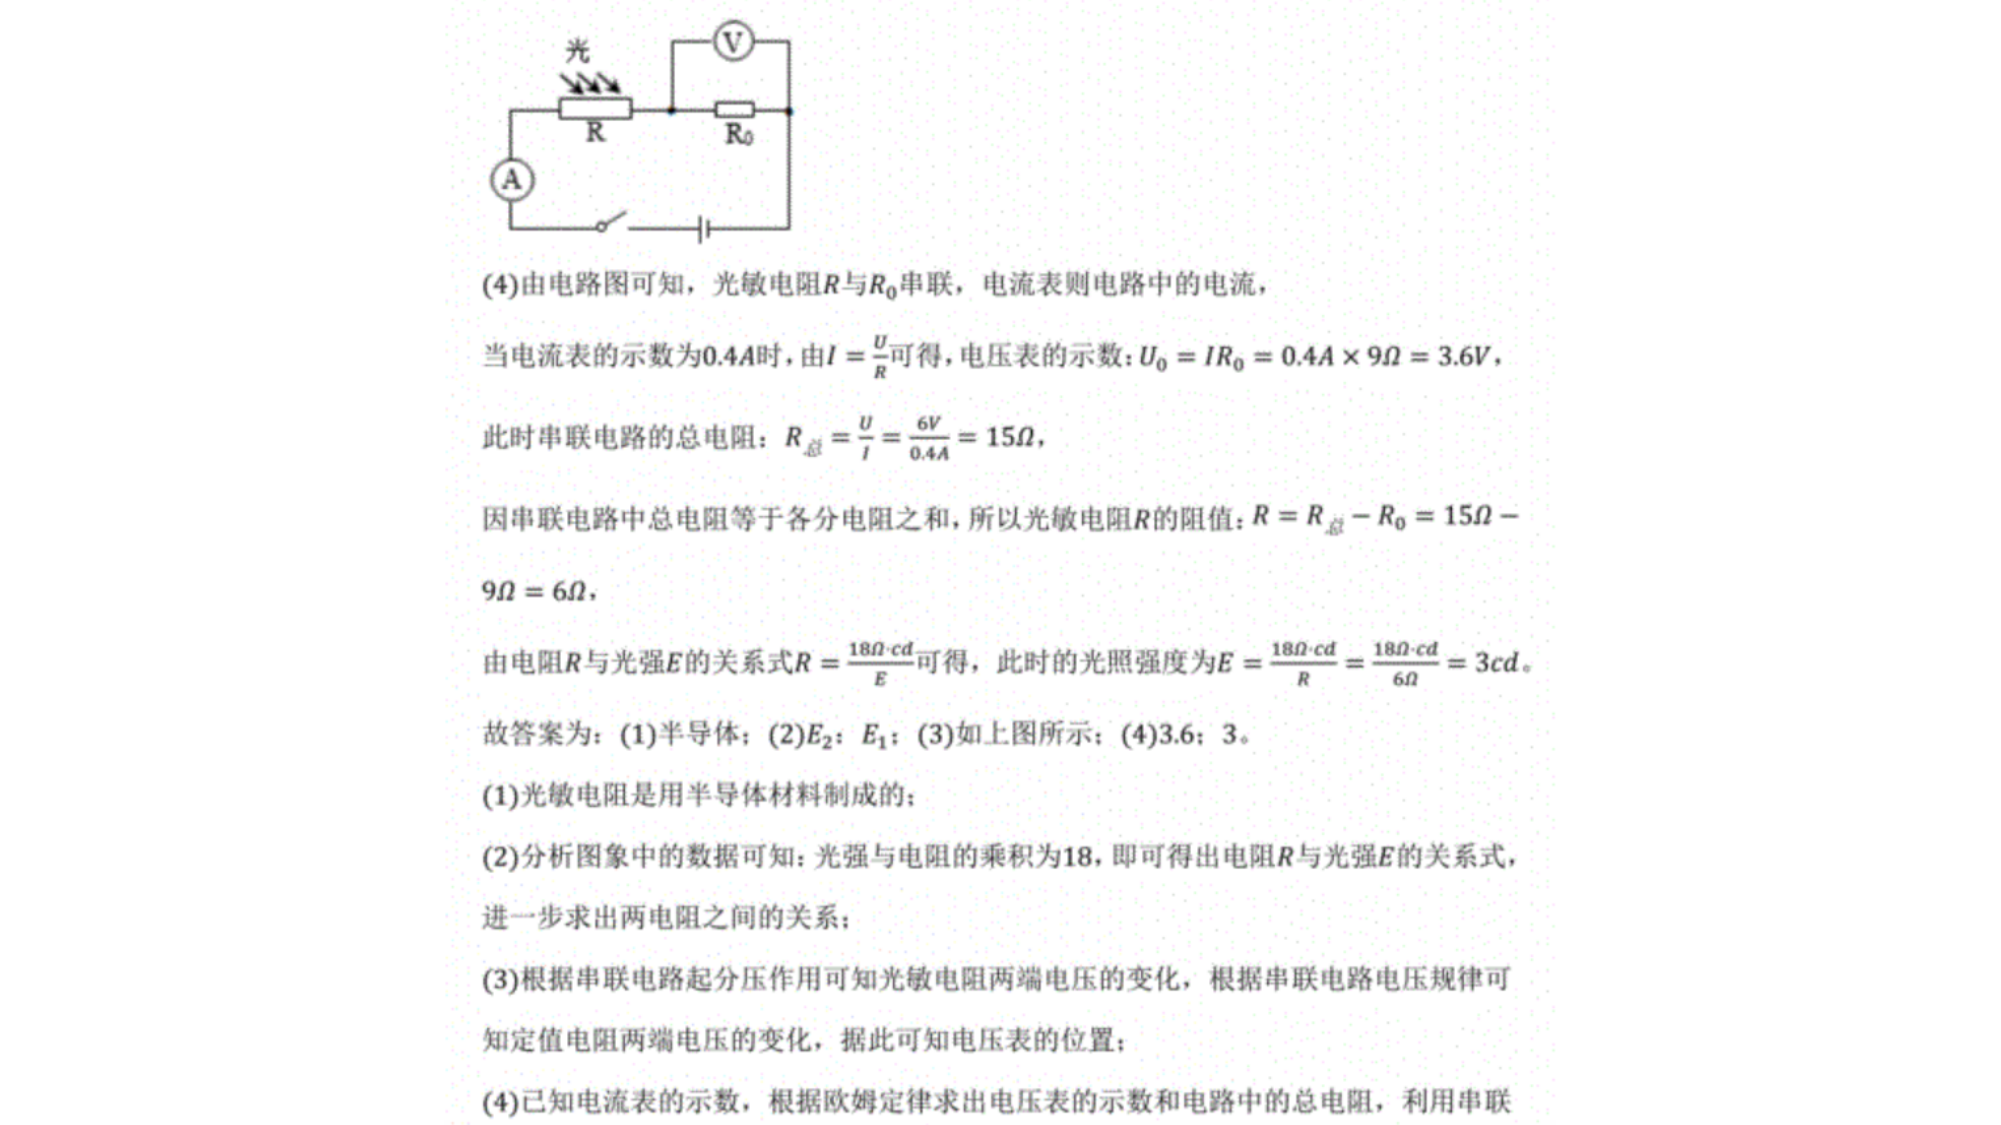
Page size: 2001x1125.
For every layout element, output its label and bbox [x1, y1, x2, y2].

picture [444, 0, 1556, 1125]
